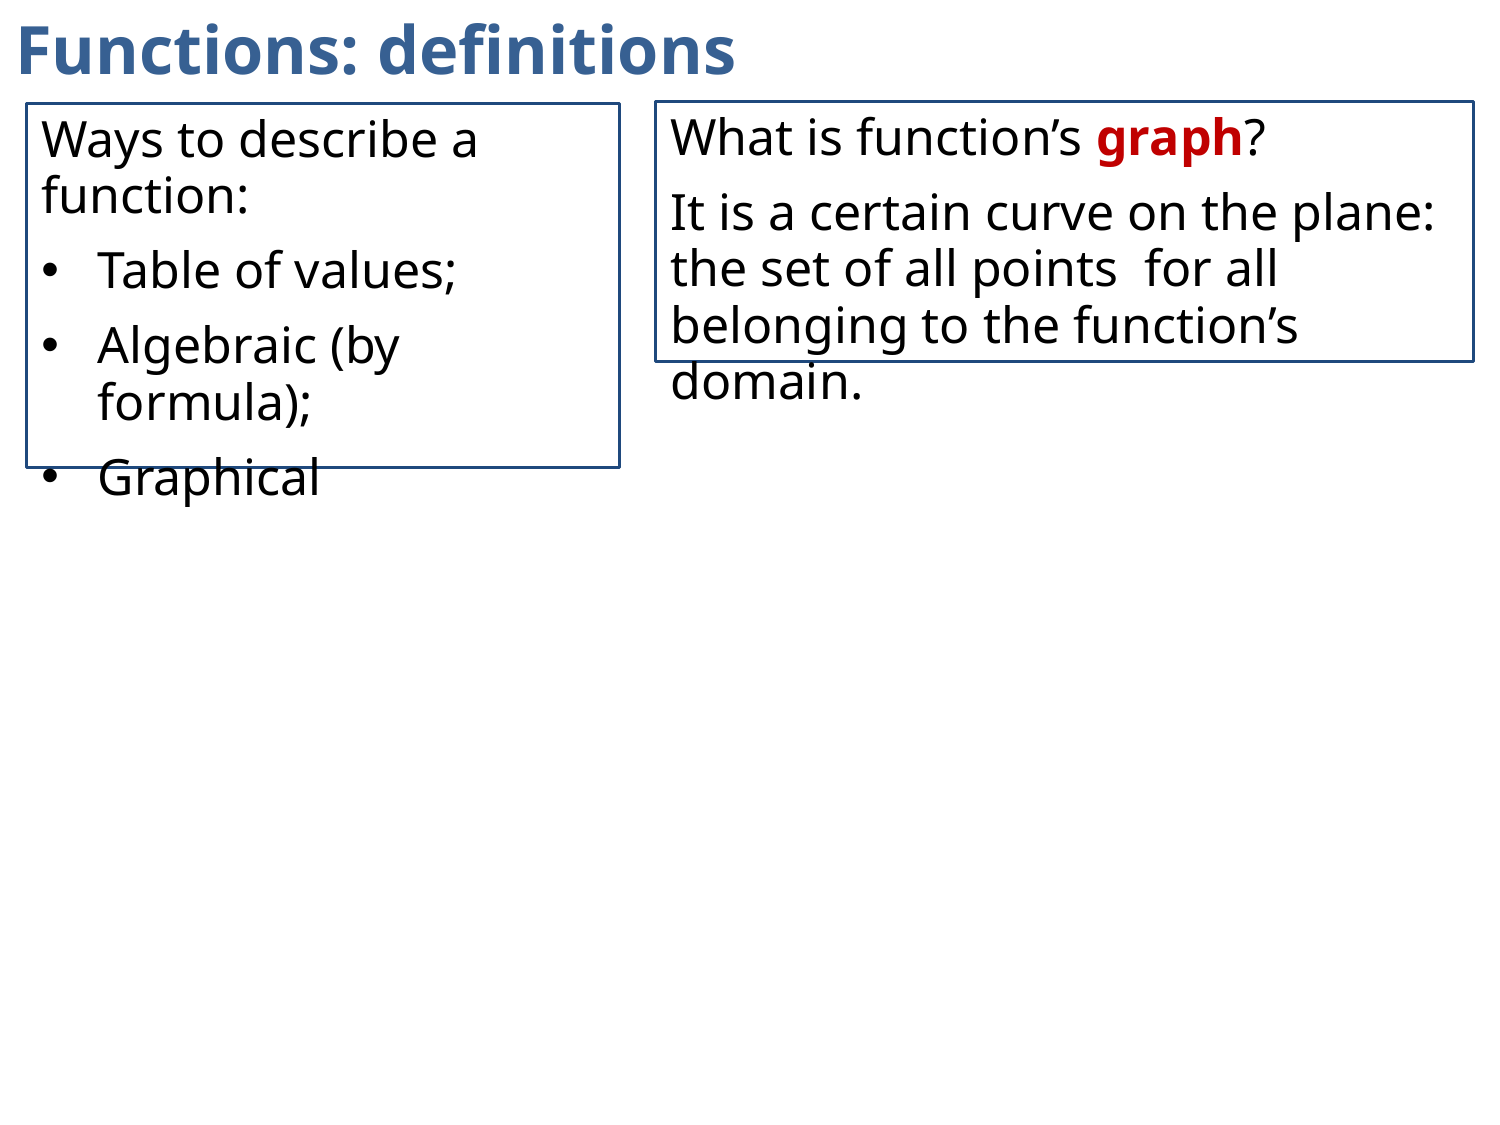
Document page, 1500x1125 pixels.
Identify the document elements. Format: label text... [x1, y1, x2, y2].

title Functions: definitions [0, 0, 1500, 102]
text_box Ways to describe a function: Table of values; Algebraic (by formula); Graphical [26, 103, 620, 468]
